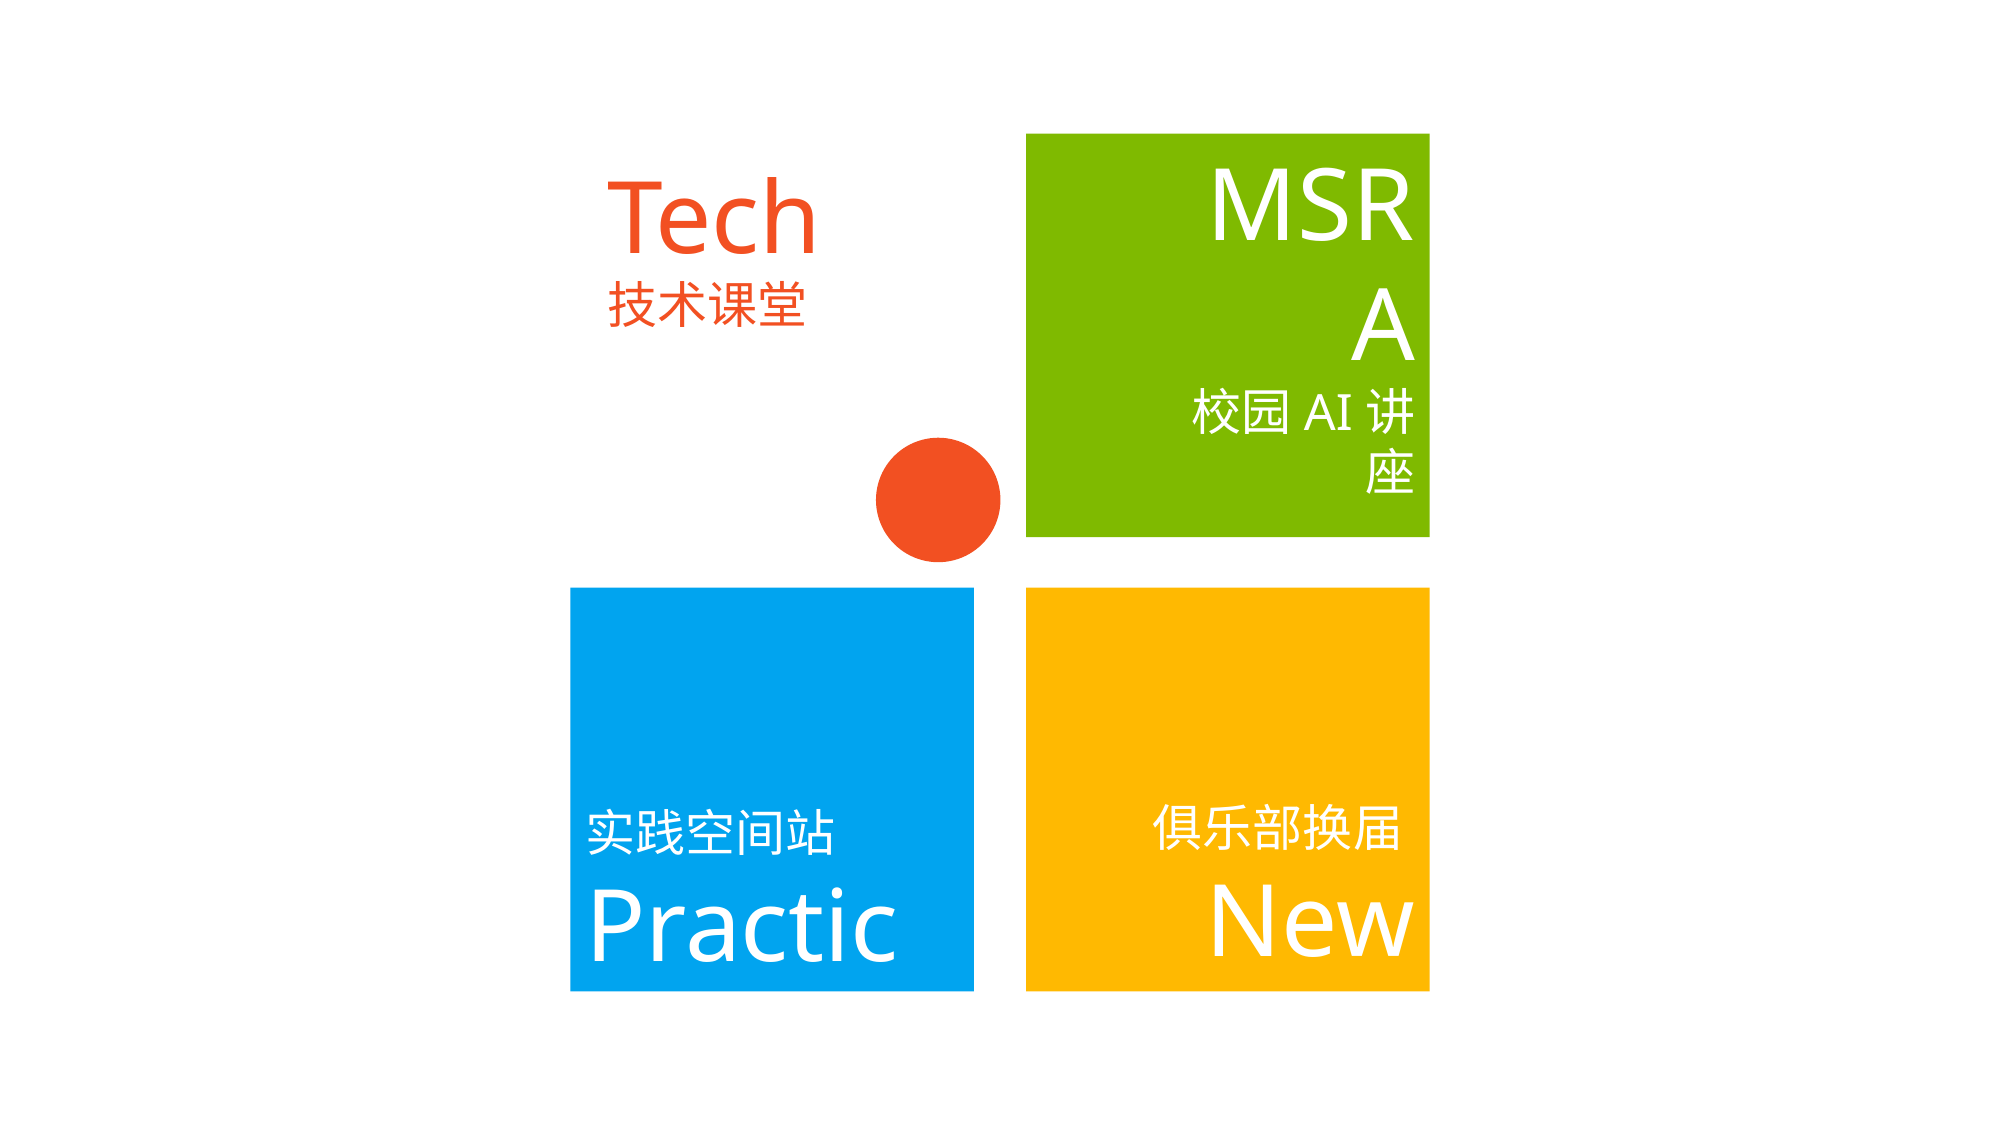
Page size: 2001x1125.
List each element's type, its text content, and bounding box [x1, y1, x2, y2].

text_box 俱乐部换届New [1078, 789, 1430, 985]
text_box [1026, 133, 1150, 460]
text_box [570, 587, 974, 992]
text_box MSRA 校园AI讲座 [1150, 133, 1430, 460]
text_box Tech 技术课堂 [570, 133, 974, 329]
text_box [889, 436, 988, 460]
text_box [1026, 641, 1430, 992]
text_box Tech 技术课堂 [592, 146, 996, 341]
text_box 实践空间站 Practice [570, 793, 946, 1109]
picture [743, 460, 1681, 641]
